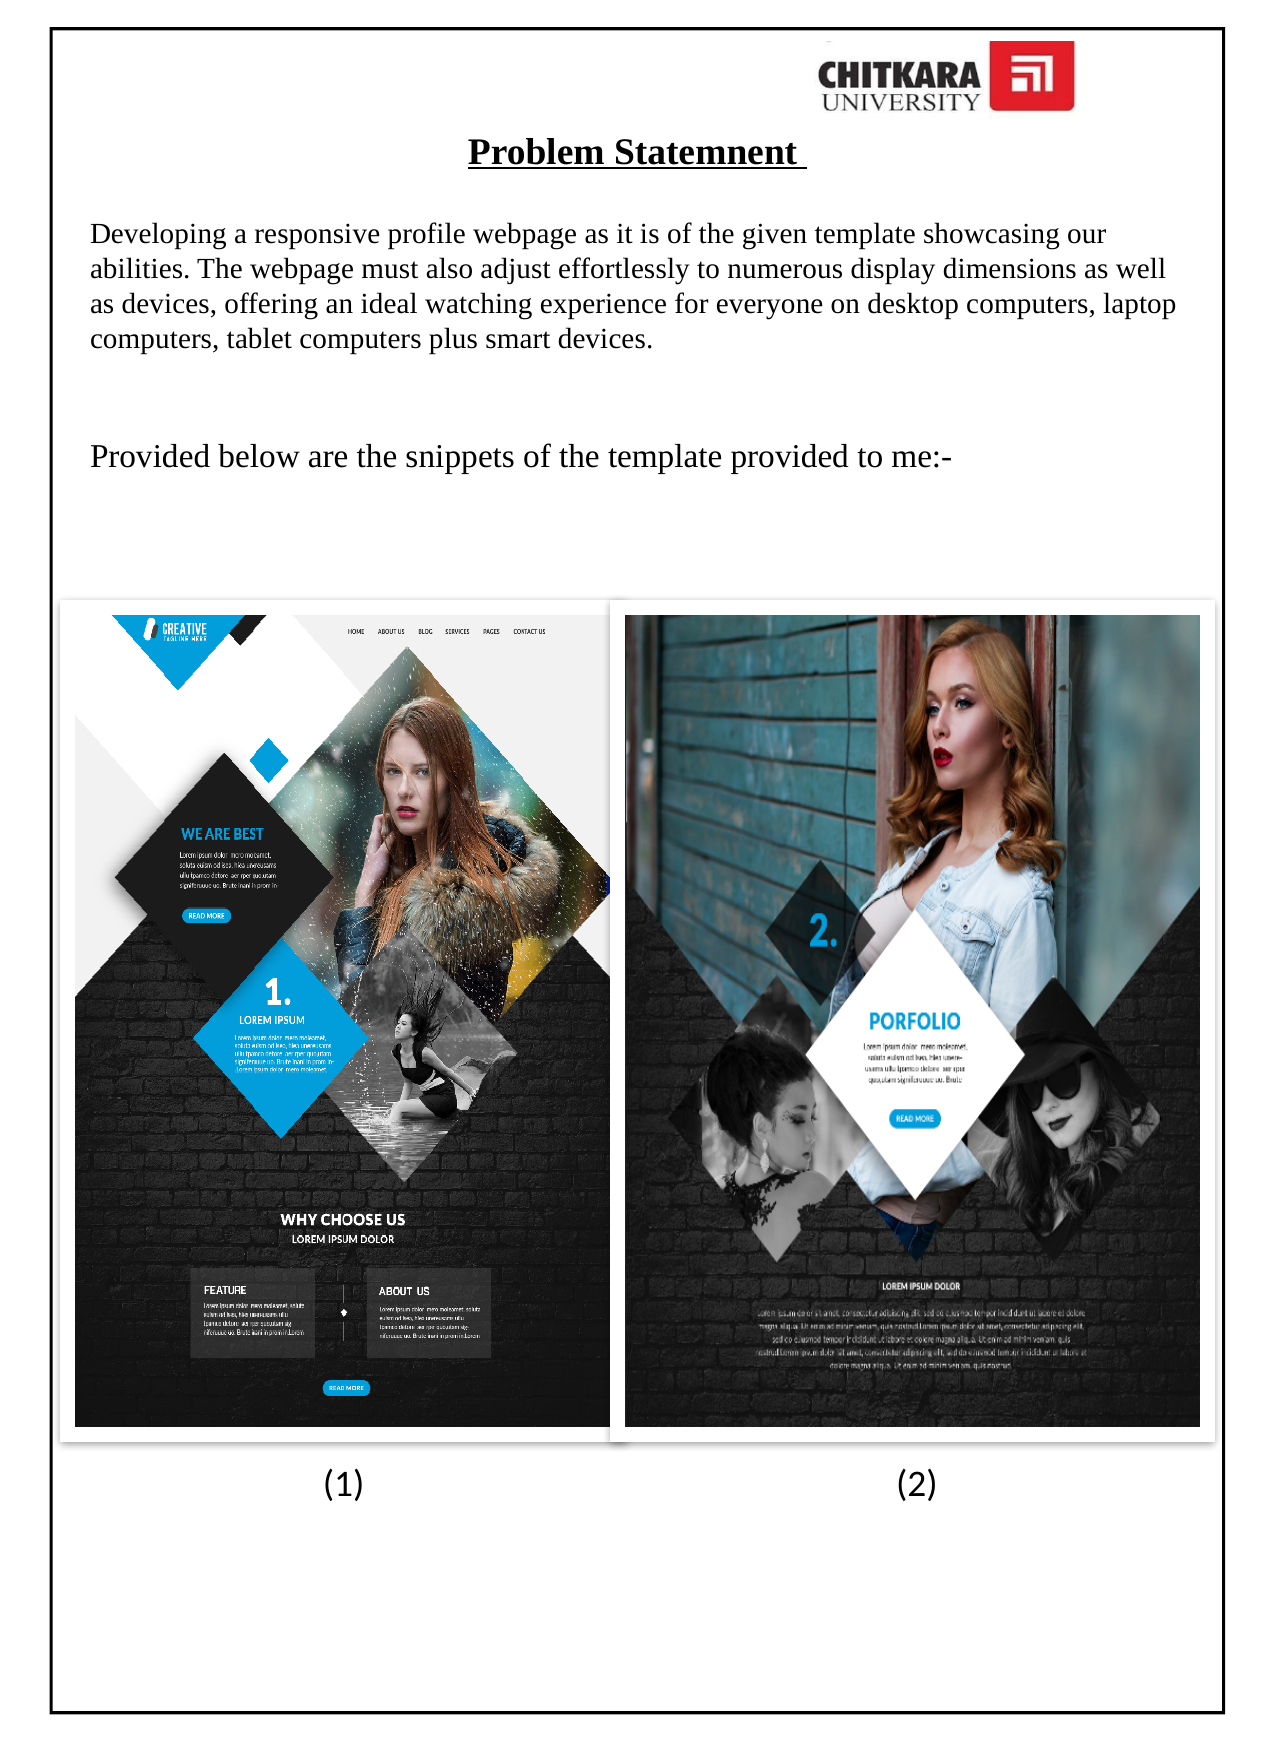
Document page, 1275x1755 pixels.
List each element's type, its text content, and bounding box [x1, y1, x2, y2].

picture [144, 619, 157, 640]
text_box [49, 27, 1226, 1715]
text_box (2) [881, 1452, 1275, 1512]
picture [814, 41, 1077, 119]
picture [624, 614, 1201, 1428]
subtitle Developing a responsive profile webpage as it is of the given template showcasing our abilities. The webpage must also adjust effortlessly to numerous display dimensions as well as devices, offering an ideal watching experience for everyone on desktop computers, laptop computers, tablet computers plus smart devices. Provided below are the snippets of the template provided to me:- [90, 214, 1185, 478]
picture [74, 614, 613, 1428]
title Problem Statemnent [110, 127, 1165, 173]
text_box (1) [308, 1452, 380, 1512]
